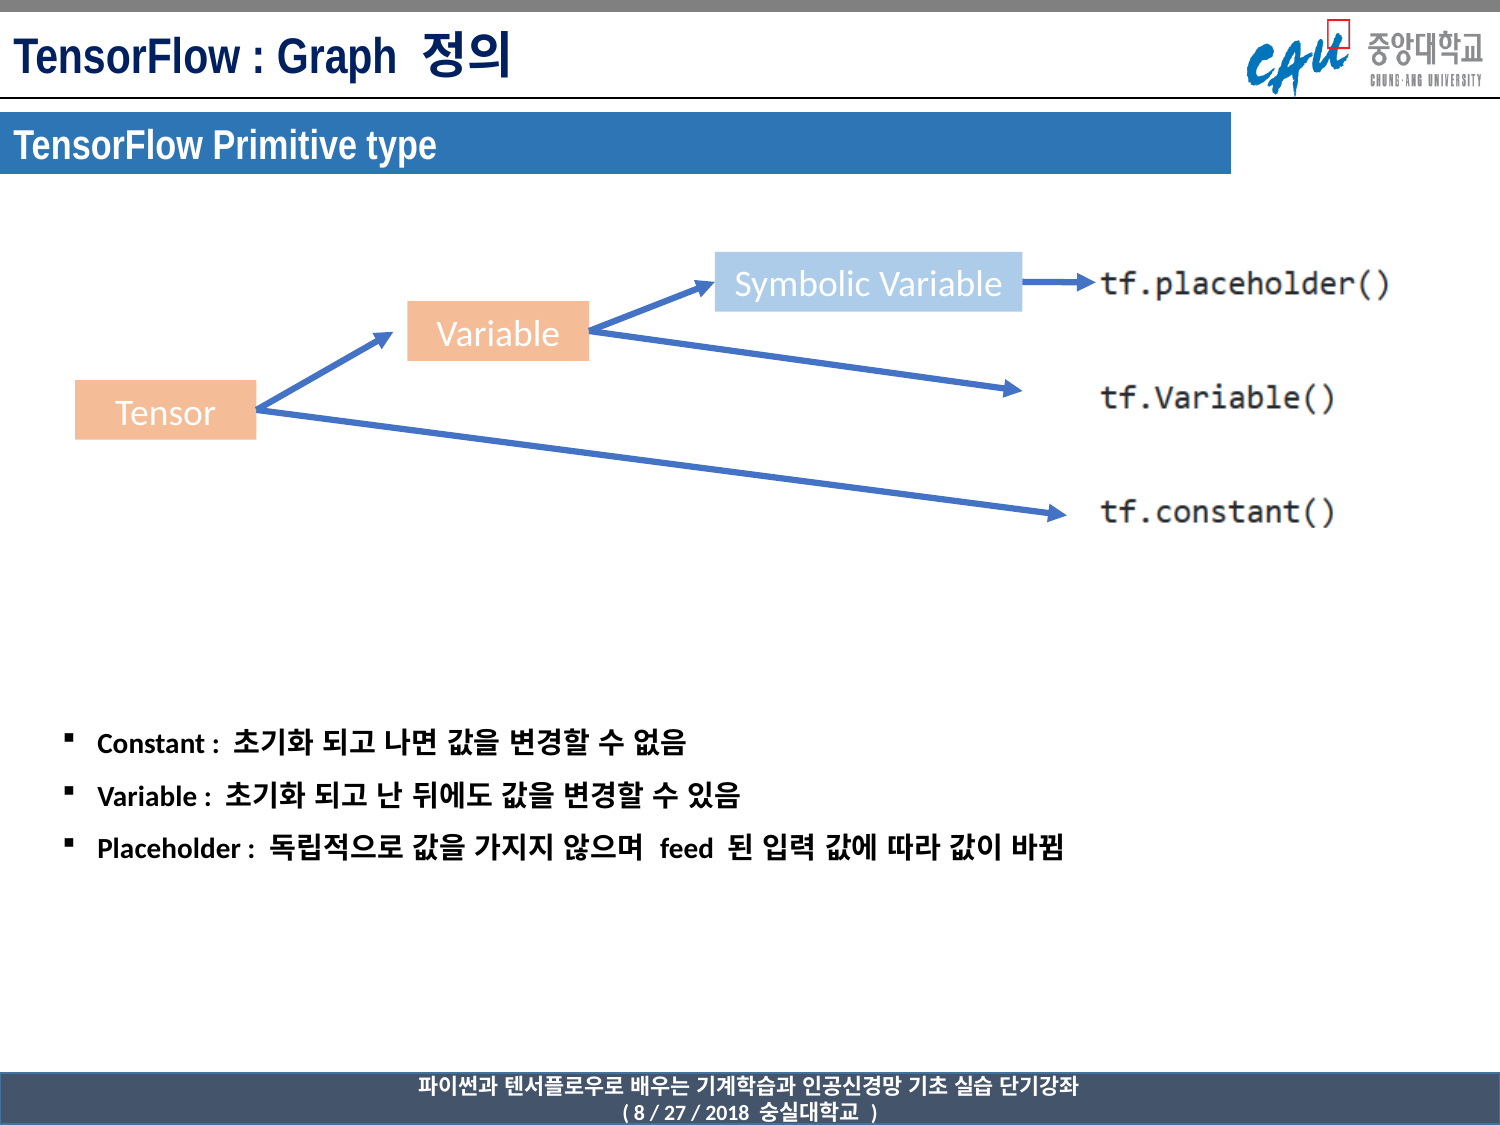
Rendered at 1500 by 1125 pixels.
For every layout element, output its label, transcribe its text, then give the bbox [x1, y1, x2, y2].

text_box TensorFlow : Graph 정의 [0, 4, 1173, 103]
picture [1227, 5, 1500, 110]
text_box TensorFlow Primitive type [0, 112, 1231, 174]
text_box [74, 252, 1453, 528]
text_box Constant : 초기화 되고 나면 값을 변경할 수 없음 Variable : 초기화 되고 난 뒤에도 값을 변경할 수 있음 Placeholder : 독립적으로 값을 가지지 않으며 feed 된 입력 값에 따라 값이 바뀜 [47, 699, 1383, 872]
